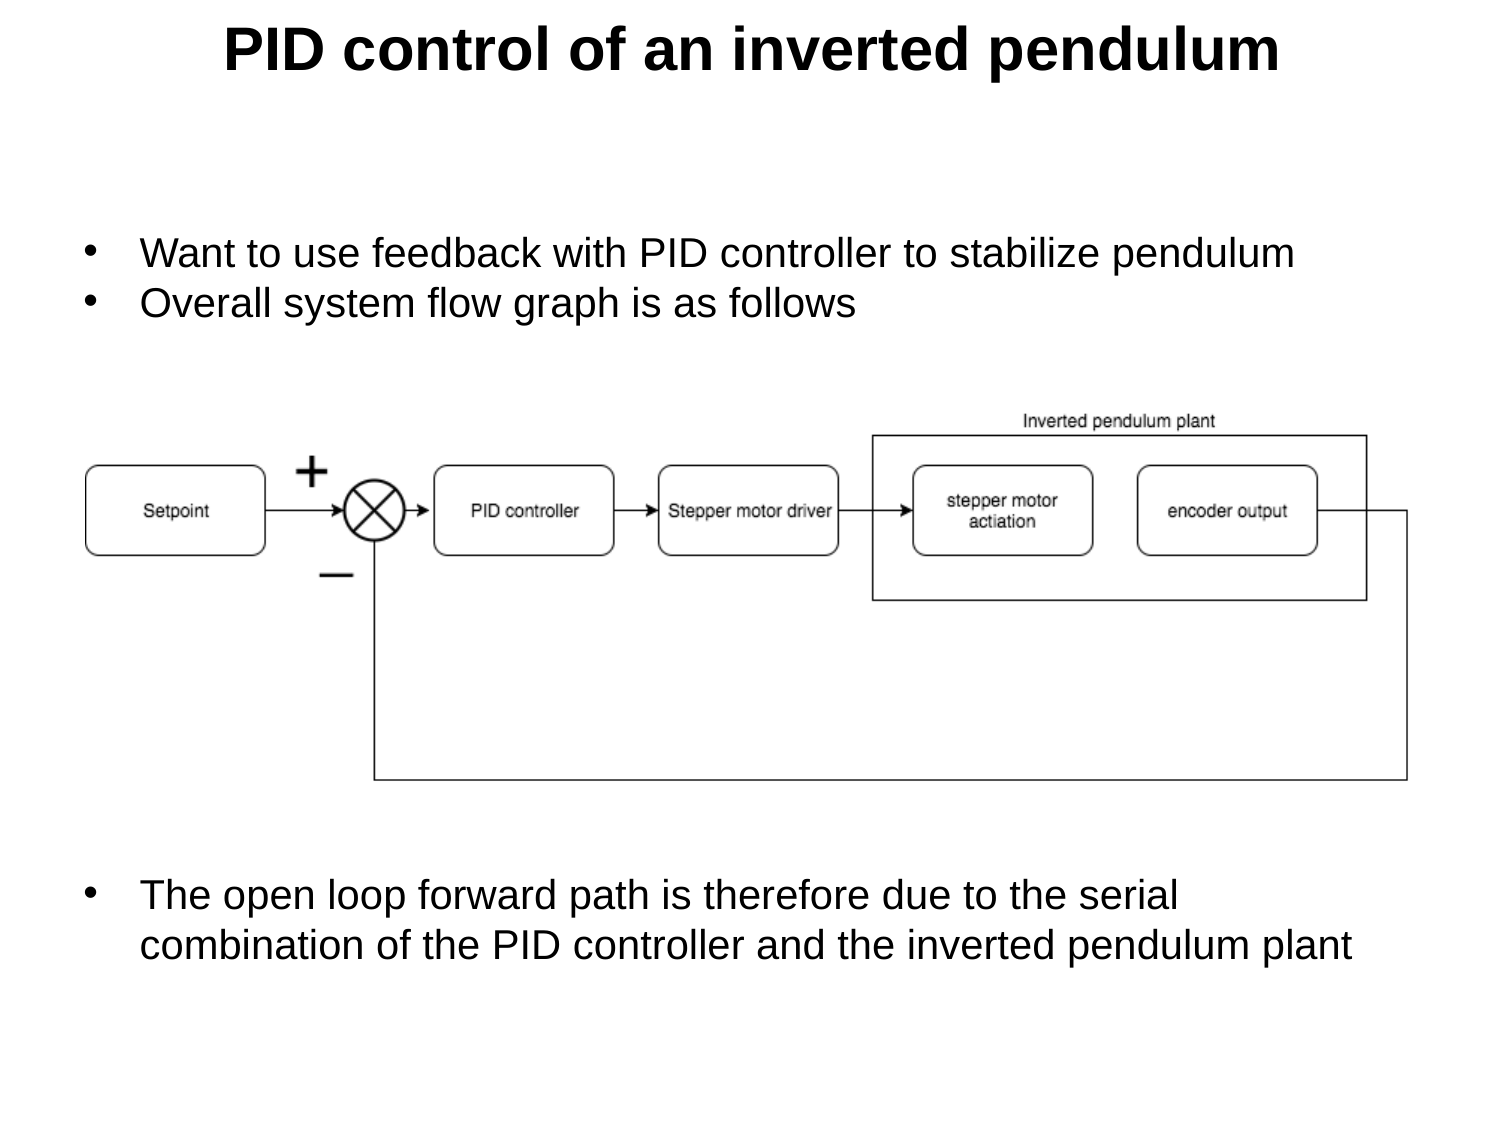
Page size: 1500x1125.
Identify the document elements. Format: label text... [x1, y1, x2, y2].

text_box The open loop forward path is therefore due to the serial combination of the PID controller and the inverted pendulum plant [69, 871, 1420, 963]
text_box Want to use feedback with PID controller to stabilize pendulum Overall system flow graph is as follows [69, 229, 1420, 321]
text_box PID control of an inverted pendulum [77, 0, 1428, 92]
picture [85, 405, 1420, 794]
